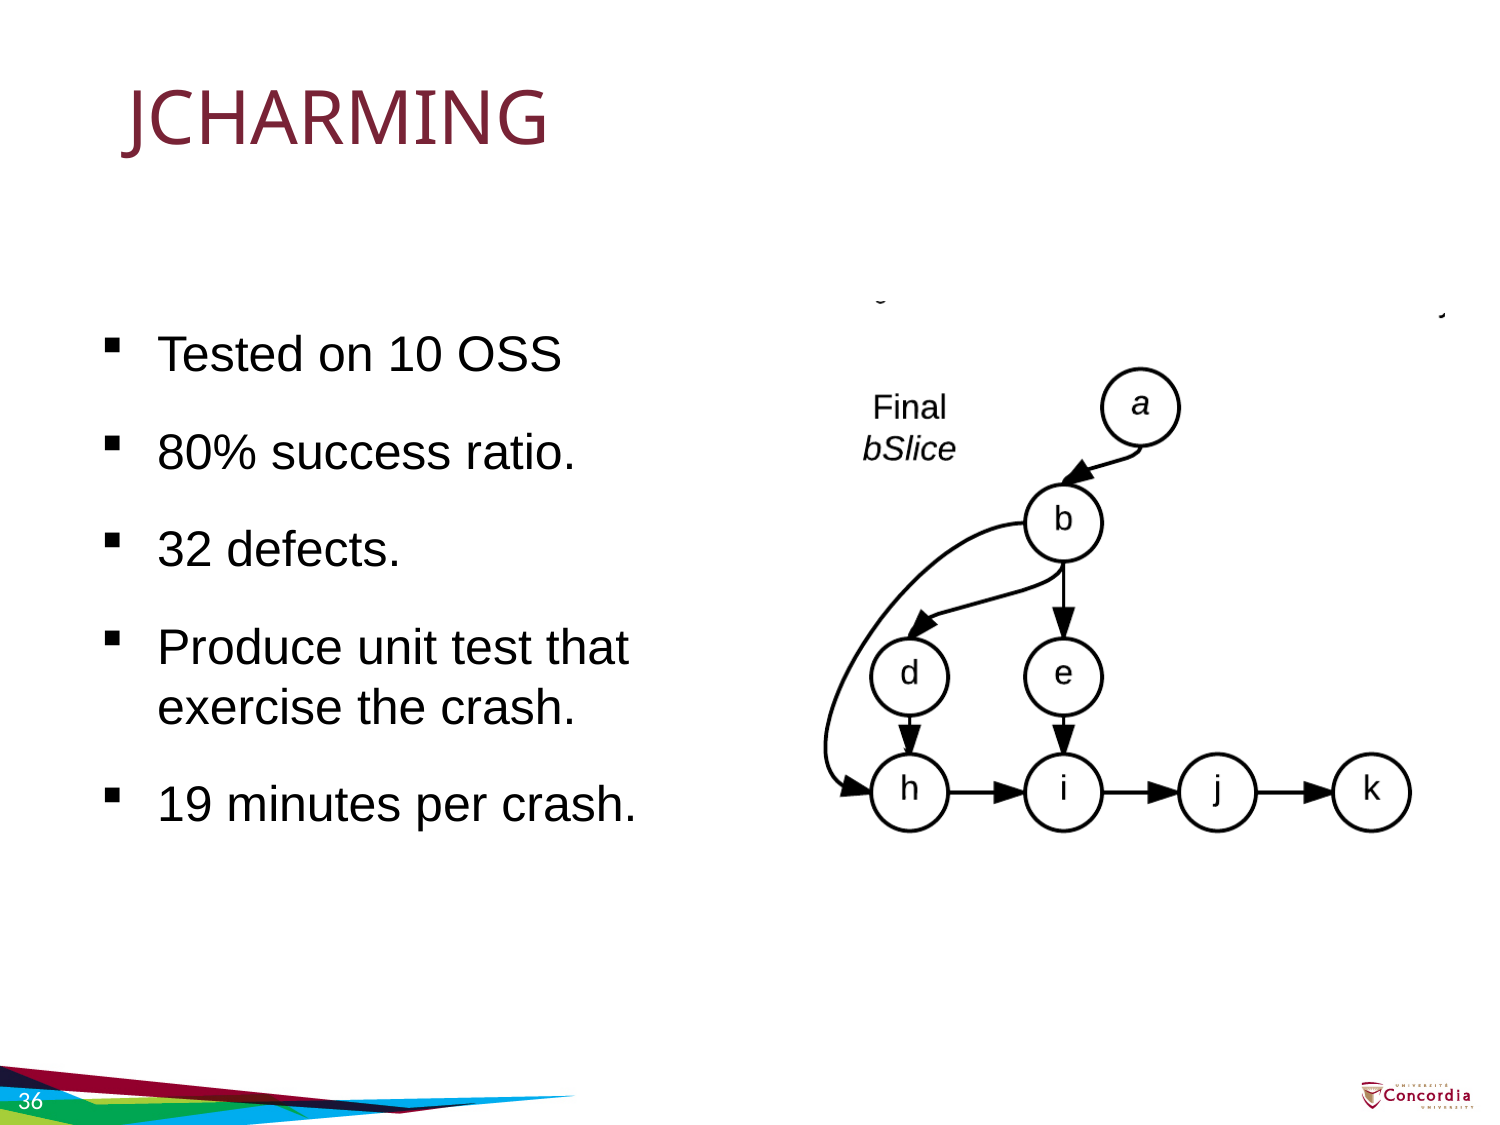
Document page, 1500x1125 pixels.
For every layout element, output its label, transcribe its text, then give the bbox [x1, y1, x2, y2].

slide_number 36 [2, 1074, 78, 1125]
title JCHARMING [112, 62, 1388, 250]
picture [0, 0, 1500, 1125]
list Tested on 10 OSS 80% success ratio. 32 defects. Produce unit test that exercise the crash. 19 minutes per crash. [85, 314, 762, 840]
